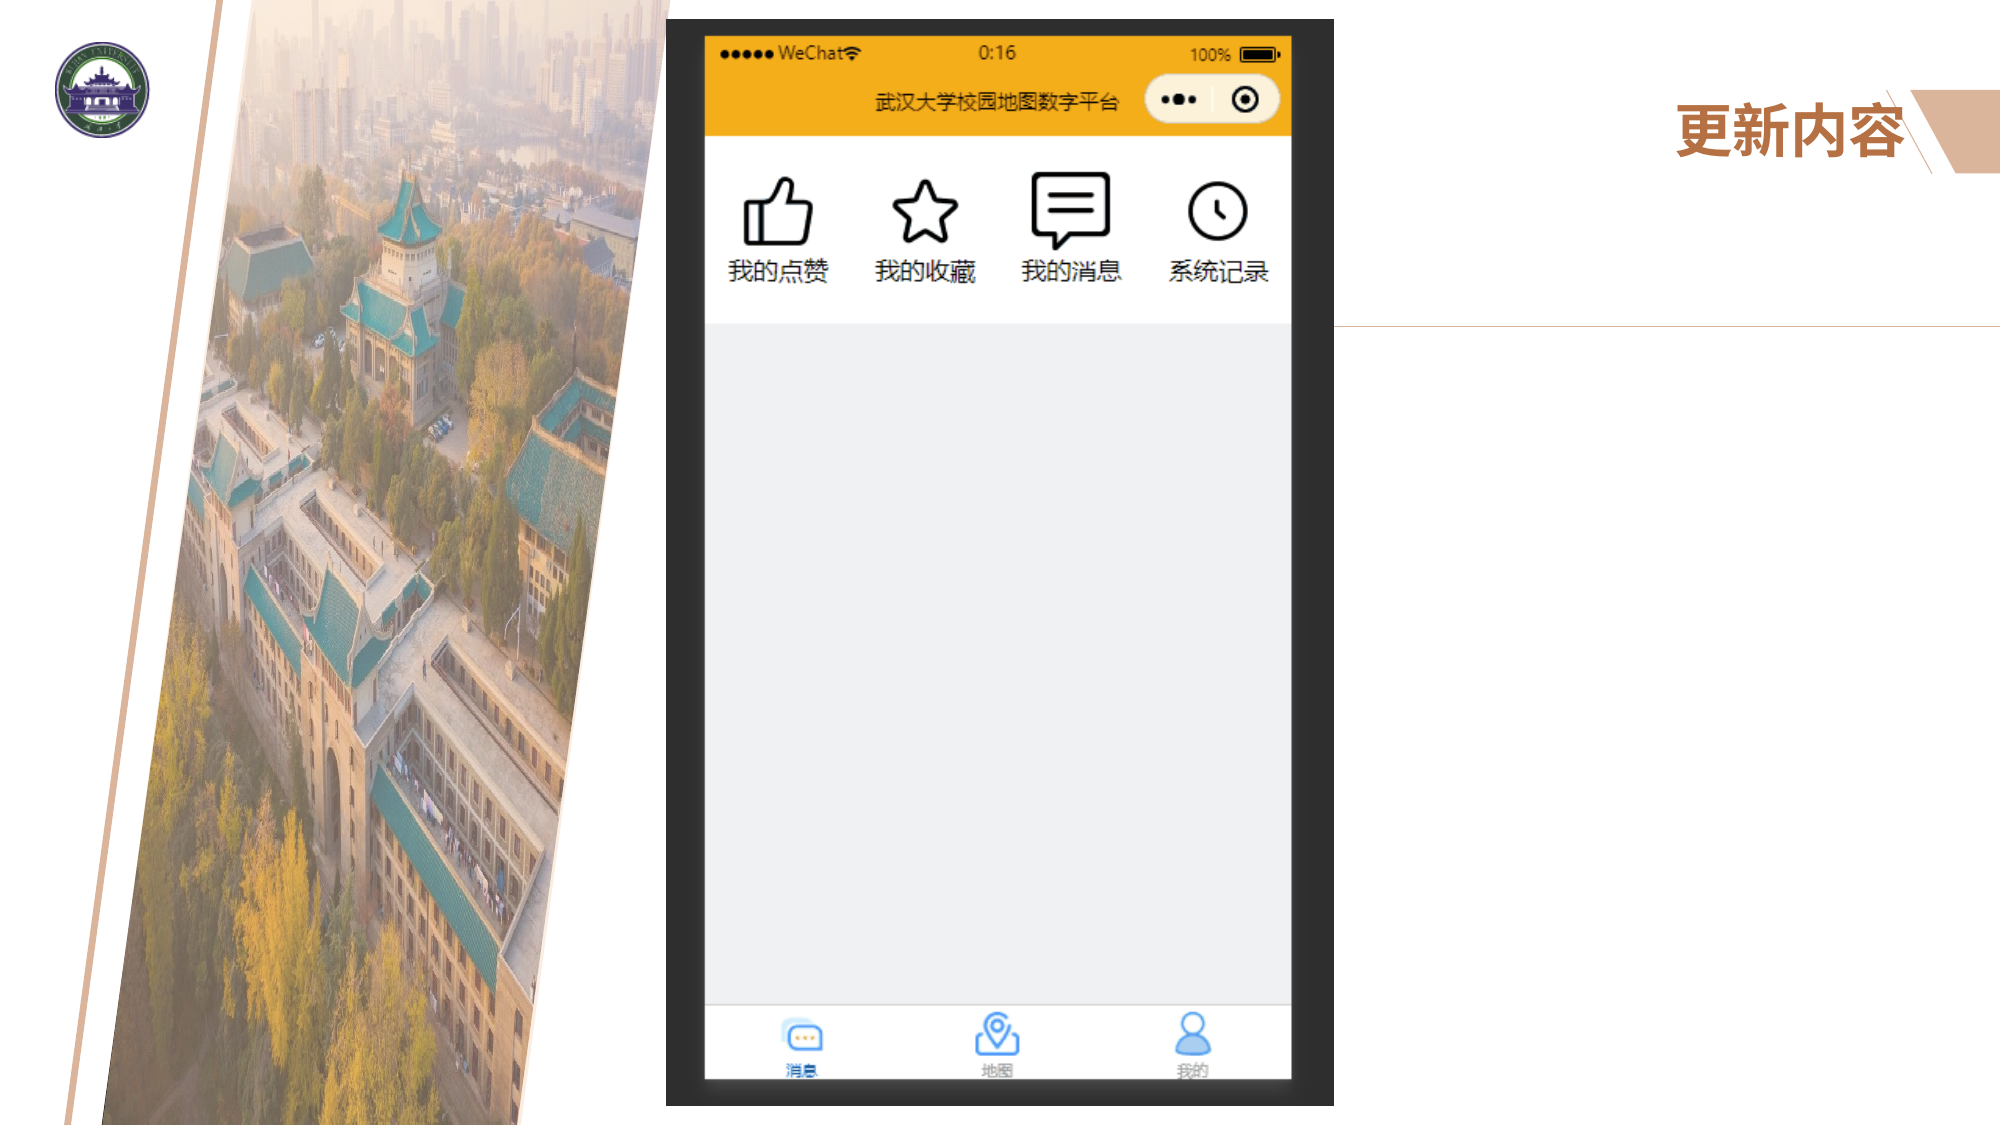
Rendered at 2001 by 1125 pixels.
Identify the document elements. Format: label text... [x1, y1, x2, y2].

text_box 更新内容 [1674, 94, 1886, 165]
picture [221, 0, 1334, 1125]
text_box [1908, 88, 2000, 175]
picture [55, 42, 158, 146]
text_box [1886, 90, 1932, 174]
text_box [66, 0, 221, 1125]
